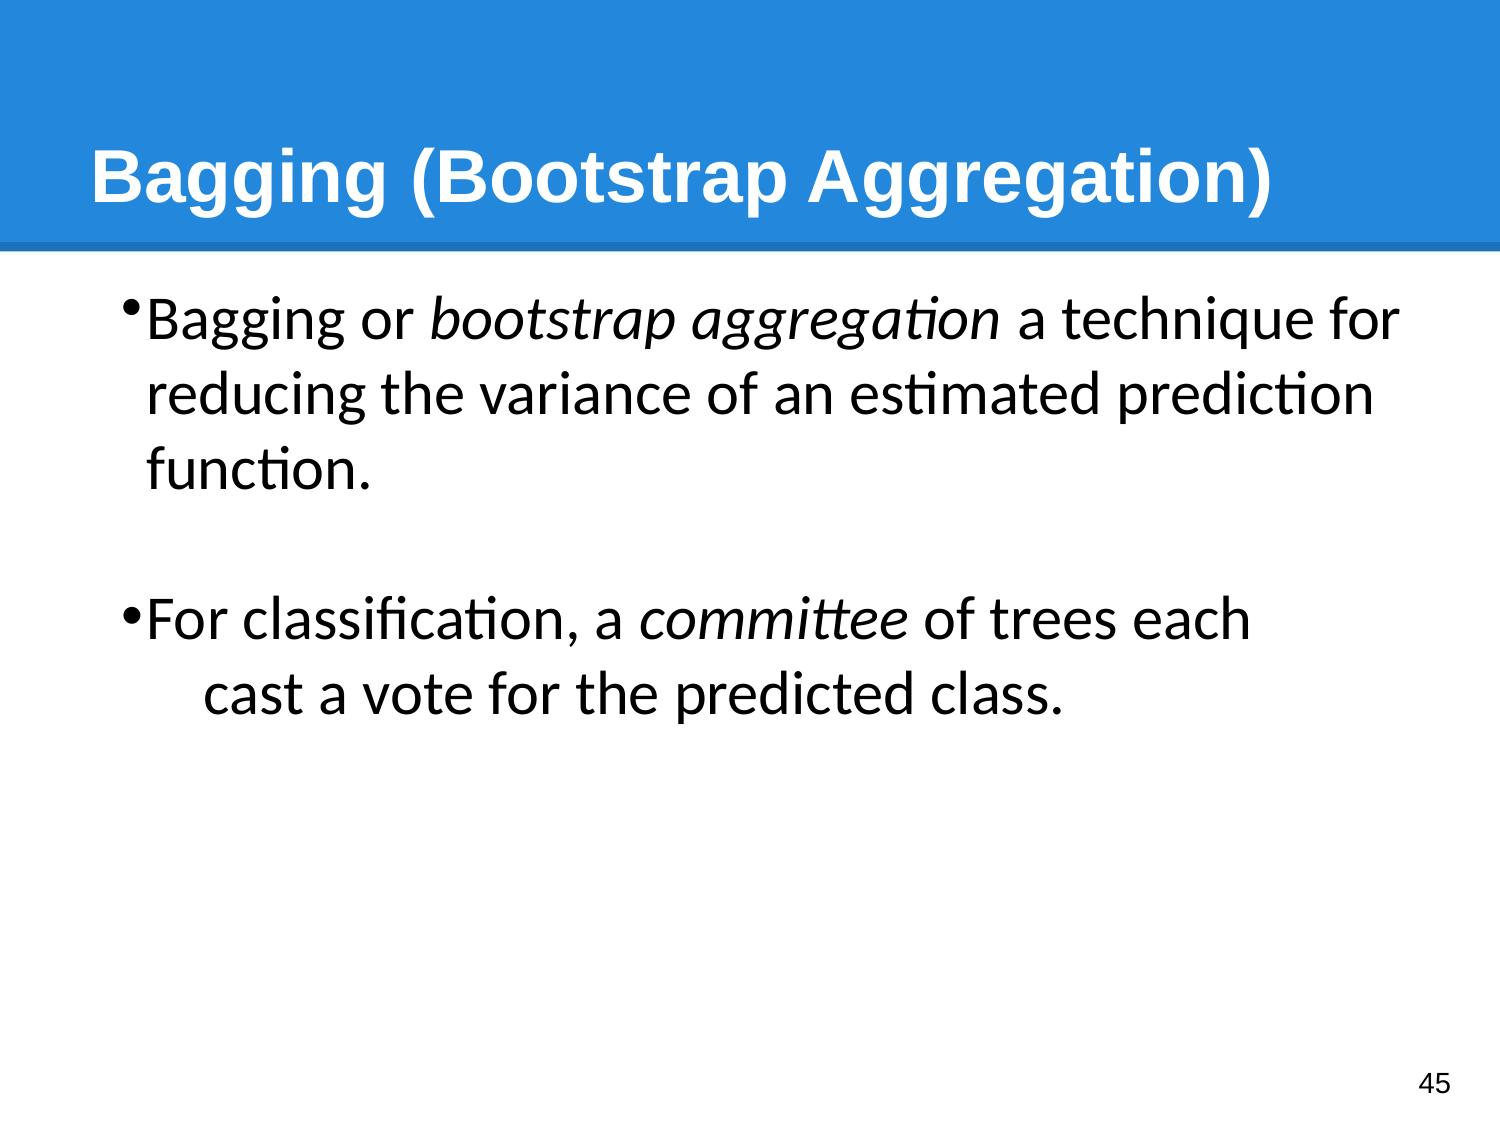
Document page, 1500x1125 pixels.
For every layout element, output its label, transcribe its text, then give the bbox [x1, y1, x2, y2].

list Bagging or bootstrap aggregation a technique for reducing the variance of an estimated prediction function. For classification, a committee of trees each cast a vote for the predicted class. [75, 262, 1425, 1078]
slide_number ‹#› [1403, 1038, 1494, 1125]
title Bagging (Bootstrap Aggregation) [75, 45, 1425, 233]
